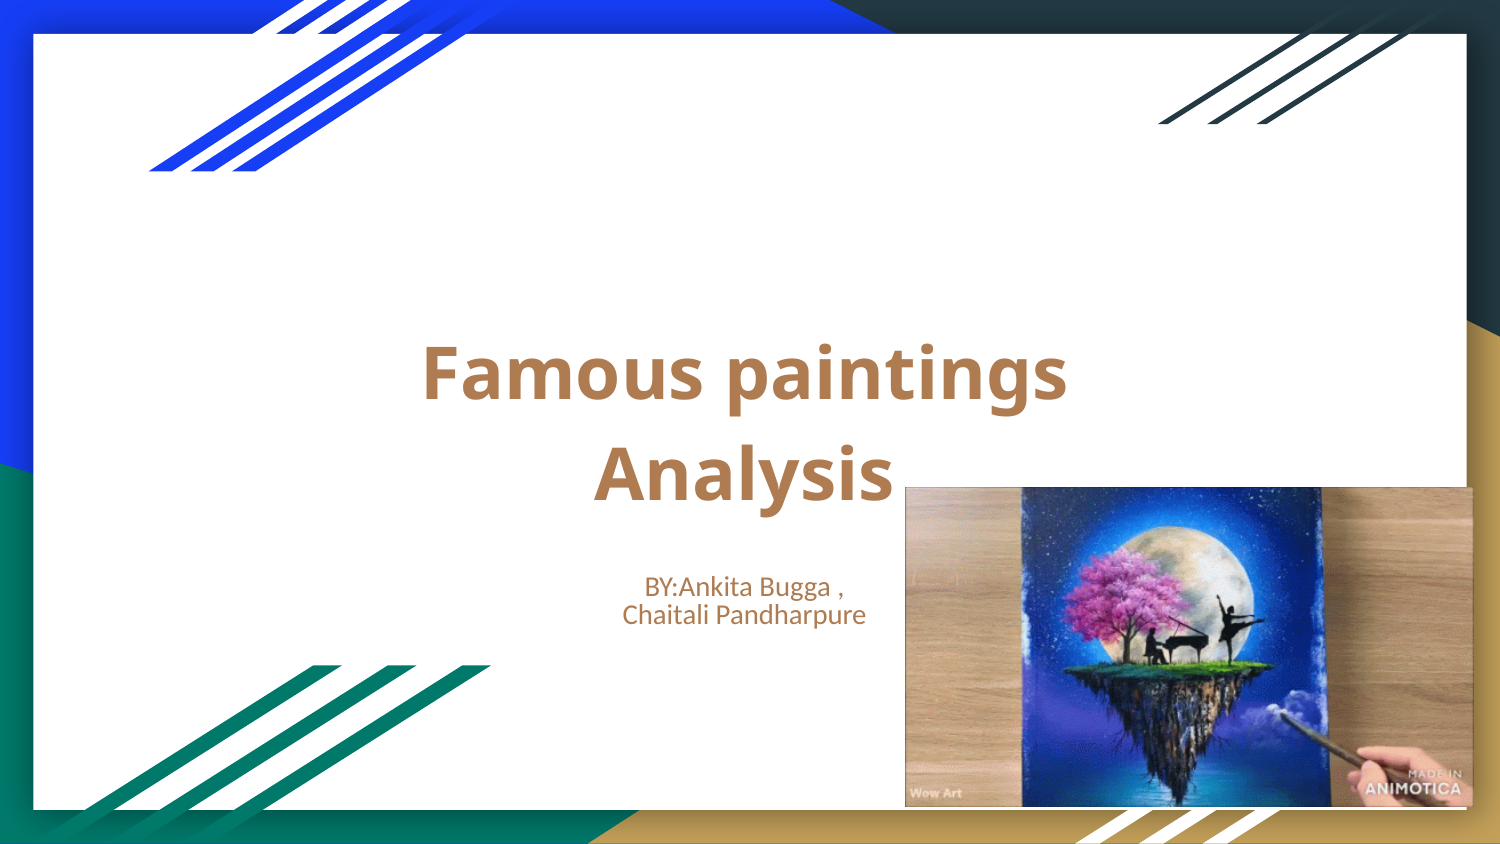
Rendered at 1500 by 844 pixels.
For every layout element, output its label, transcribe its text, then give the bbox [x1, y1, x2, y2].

title Famous paintings Analysis [304, 298, 1185, 537]
picture [904, 487, 1474, 808]
subtitle BY:Ankita Bugga , Chaitali Pandharpure [304, 559, 899, 646]
